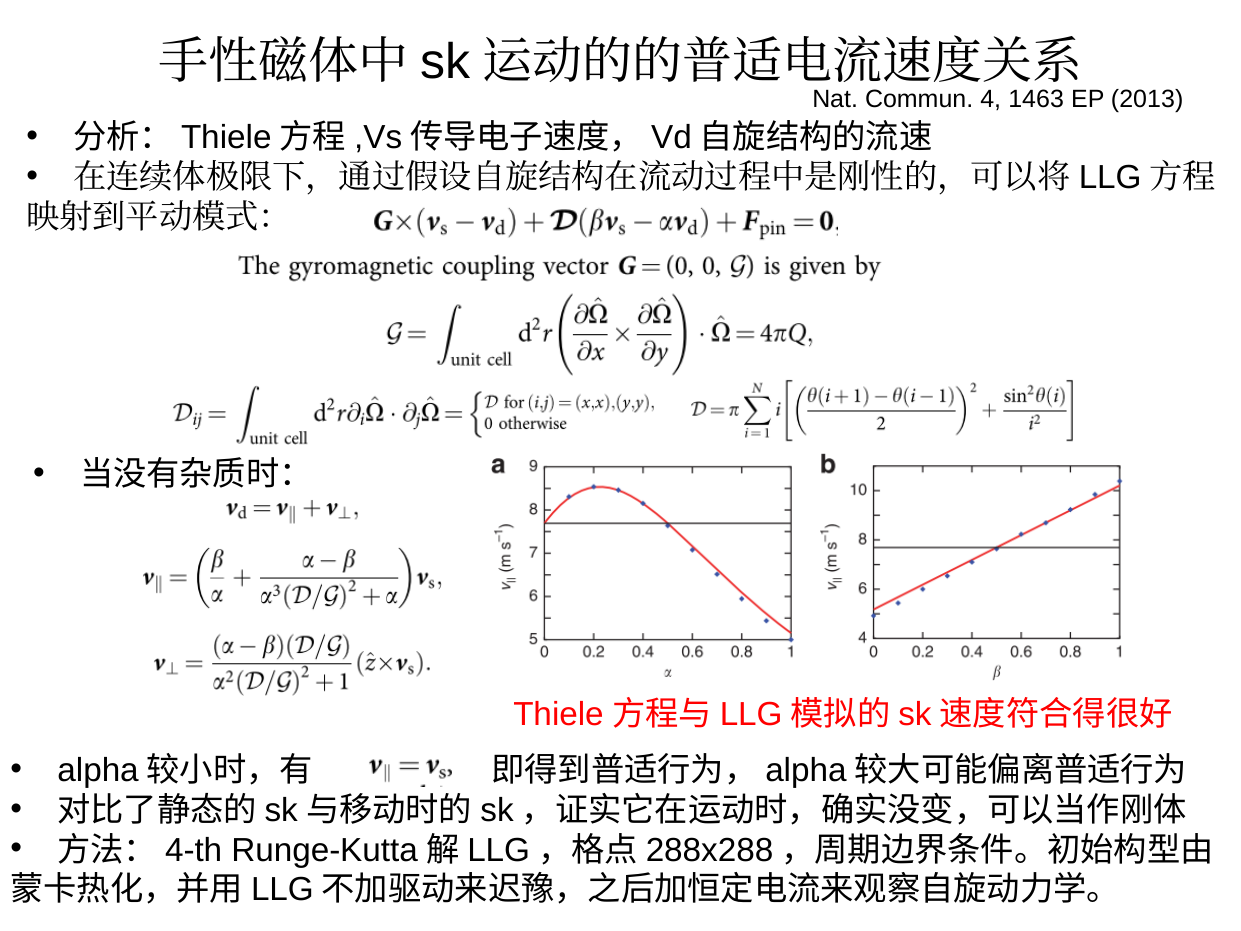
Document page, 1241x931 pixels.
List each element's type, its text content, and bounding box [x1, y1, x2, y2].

text_box 手性磁体中sk运动的的普适电流速度关系 [143, 21, 1097, 96]
picture [366, 755, 452, 787]
picture [135, 499, 446, 701]
text_box Nat. Commun. 4, 1463 EP (2013) [797, 74, 1238, 120]
picture [359, 202, 838, 244]
picture [159, 251, 1134, 689]
text_box 当没有杂质时： [18, 444, 328, 500]
text_box Thiele方程与LLG模拟的sk速度符合得很好 [498, 685, 1188, 740]
text_box 分析：Thiele方程,Vs传导电子速度，Vd自旋结构的流速 在连续体极限下，通过假设自旋结构在流动过程中是刚性的，可以将LLG方程 映射到平动模式： [11, 107, 1231, 243]
text_box alpha较小时，有 即得到普适行为，alpha较大可能偏离普适行为 对比了静态的sk与移动时的sk，证实它在运动时，确实没变，可以当作刚体 方法：4-th Runge-Kutta解LLG，格点288x288，周期边界条件。初始构型由 蒙卡热化，并用LLG不加驱动来迟豫，之后加恒定电流来观察自旋动力学。 [0, 740, 1229, 915]
